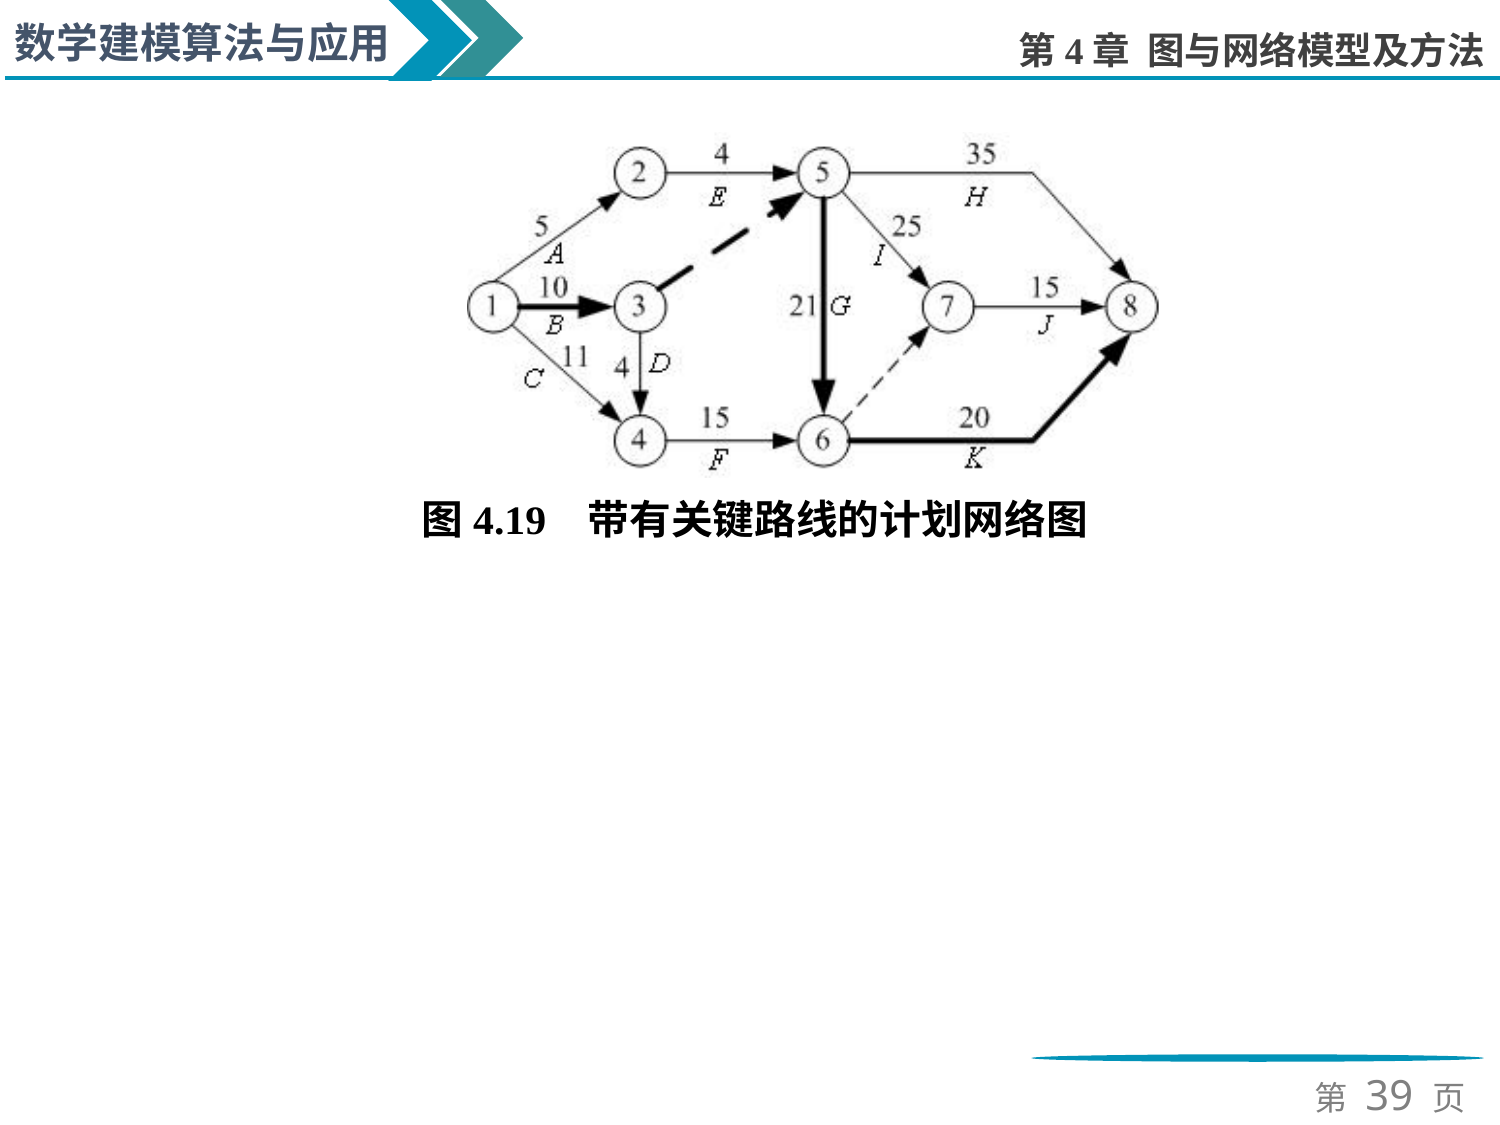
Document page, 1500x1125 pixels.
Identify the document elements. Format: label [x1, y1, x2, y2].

text_box [87, 131, 1423, 612]
